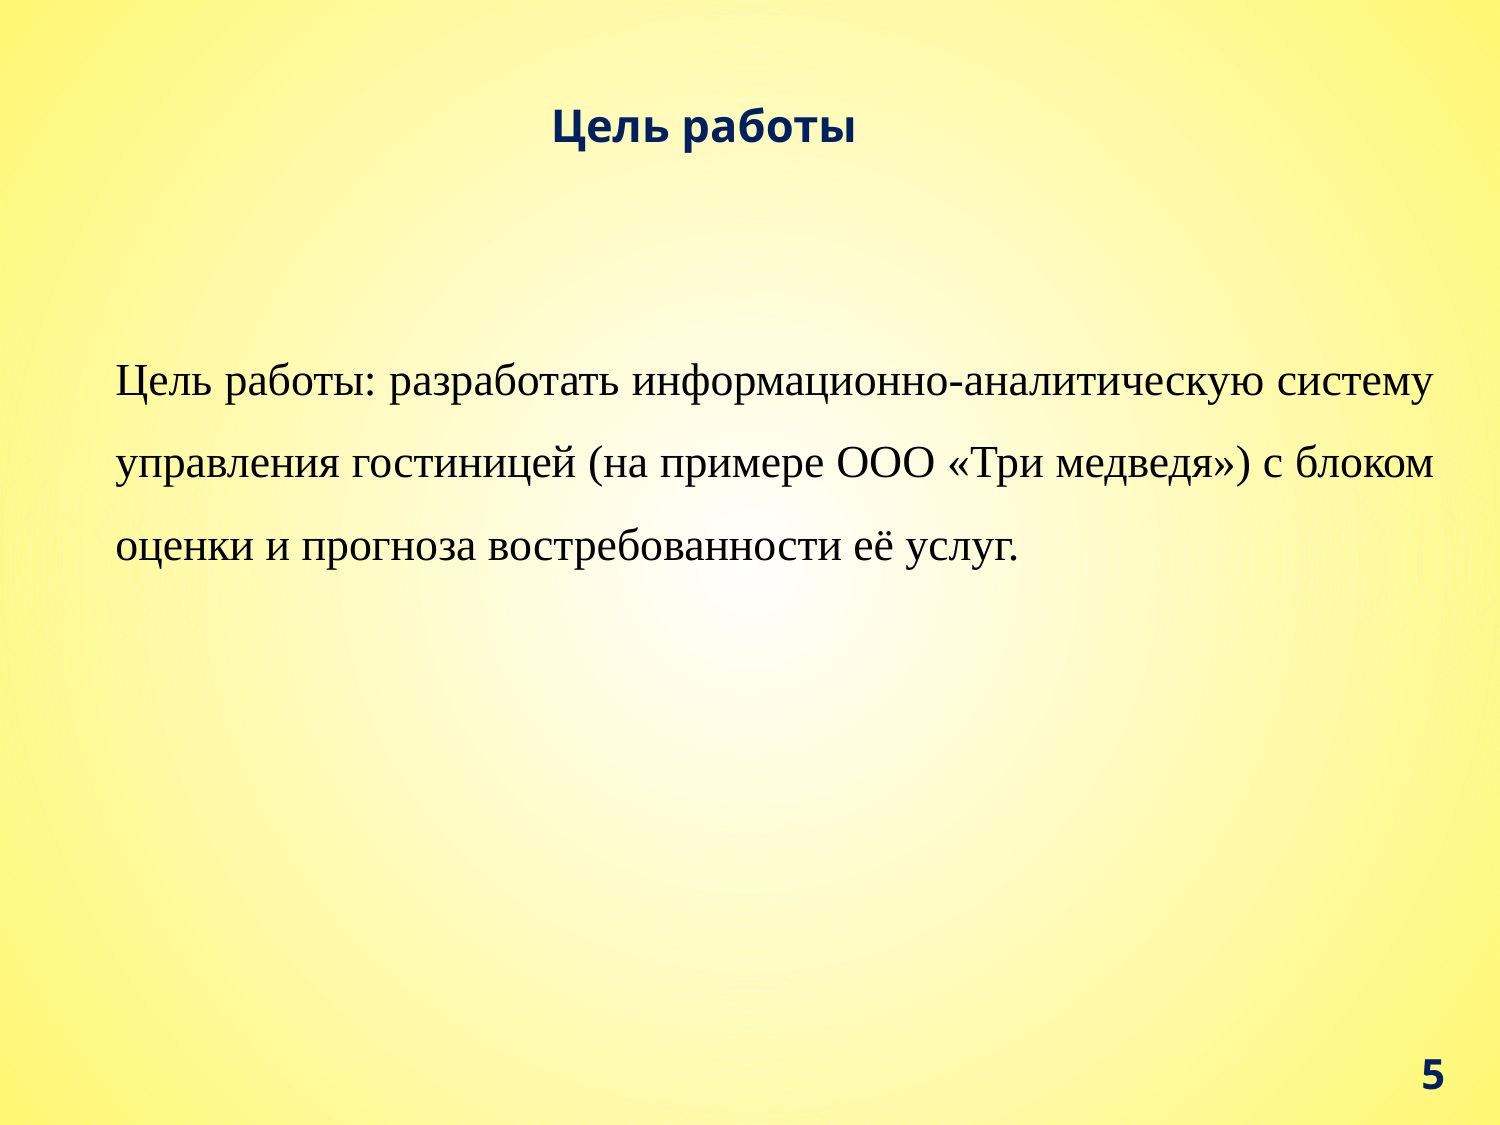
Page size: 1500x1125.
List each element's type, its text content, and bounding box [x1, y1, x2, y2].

slide_number 5 [1128, 1046, 1453, 1107]
list Цель работы: разработать информационно-аналитическую систему управления гостиницей (на примере ООО «Три медведя») с блоком оценки и прогноза востребованности её услуг. [100, 314, 1451, 646]
title Цель работы [147, 61, 1261, 159]
